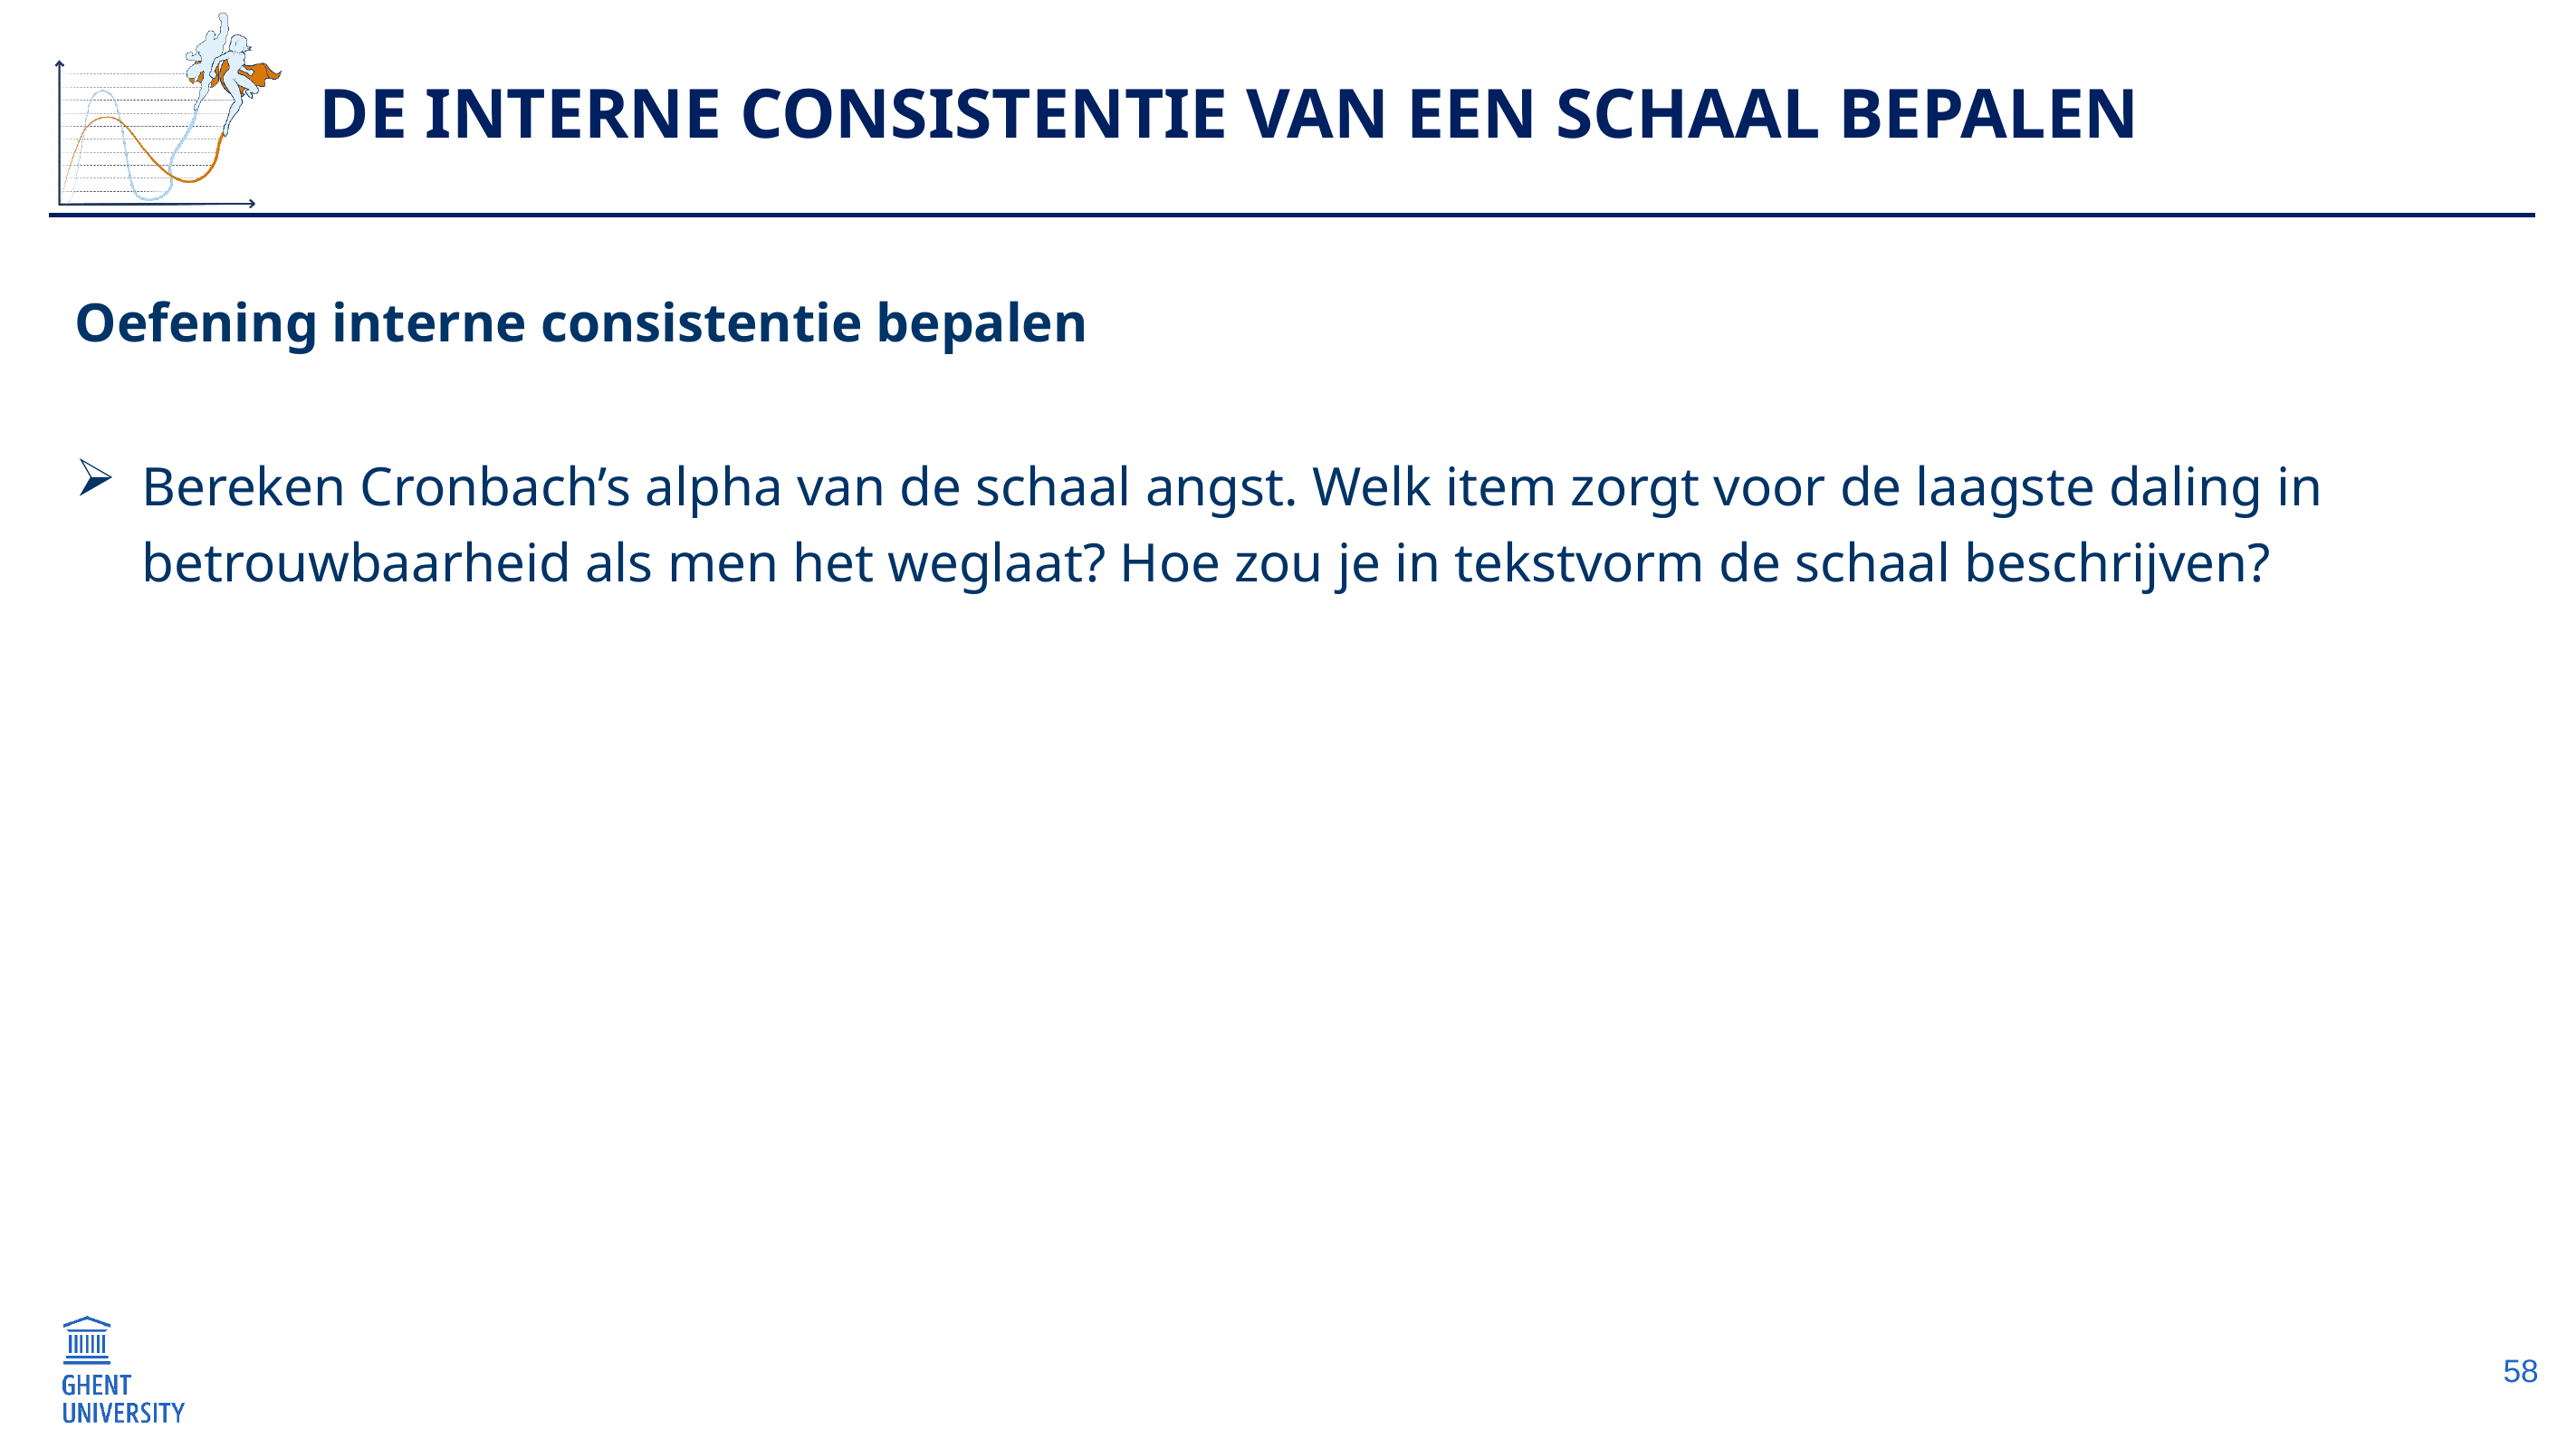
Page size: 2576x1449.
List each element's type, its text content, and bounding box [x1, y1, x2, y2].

slide_number 58 [2415, 1330, 2553, 1408]
picture [62, 1290, 411, 1449]
title De interne consistentie van een schaal bepalen [305, 18, 2527, 159]
list Oefening interne consistentie bepalen Bereken Cronbach’s alpha van de schaal angst. Welk item zorgt voor de laagste daling in betrouwbaarheid als men het weglaat? Hoe zou je in tekstvorm de schaal beschrijven? [48, 269, 2553, 1290]
picture [5, 0, 306, 318]
